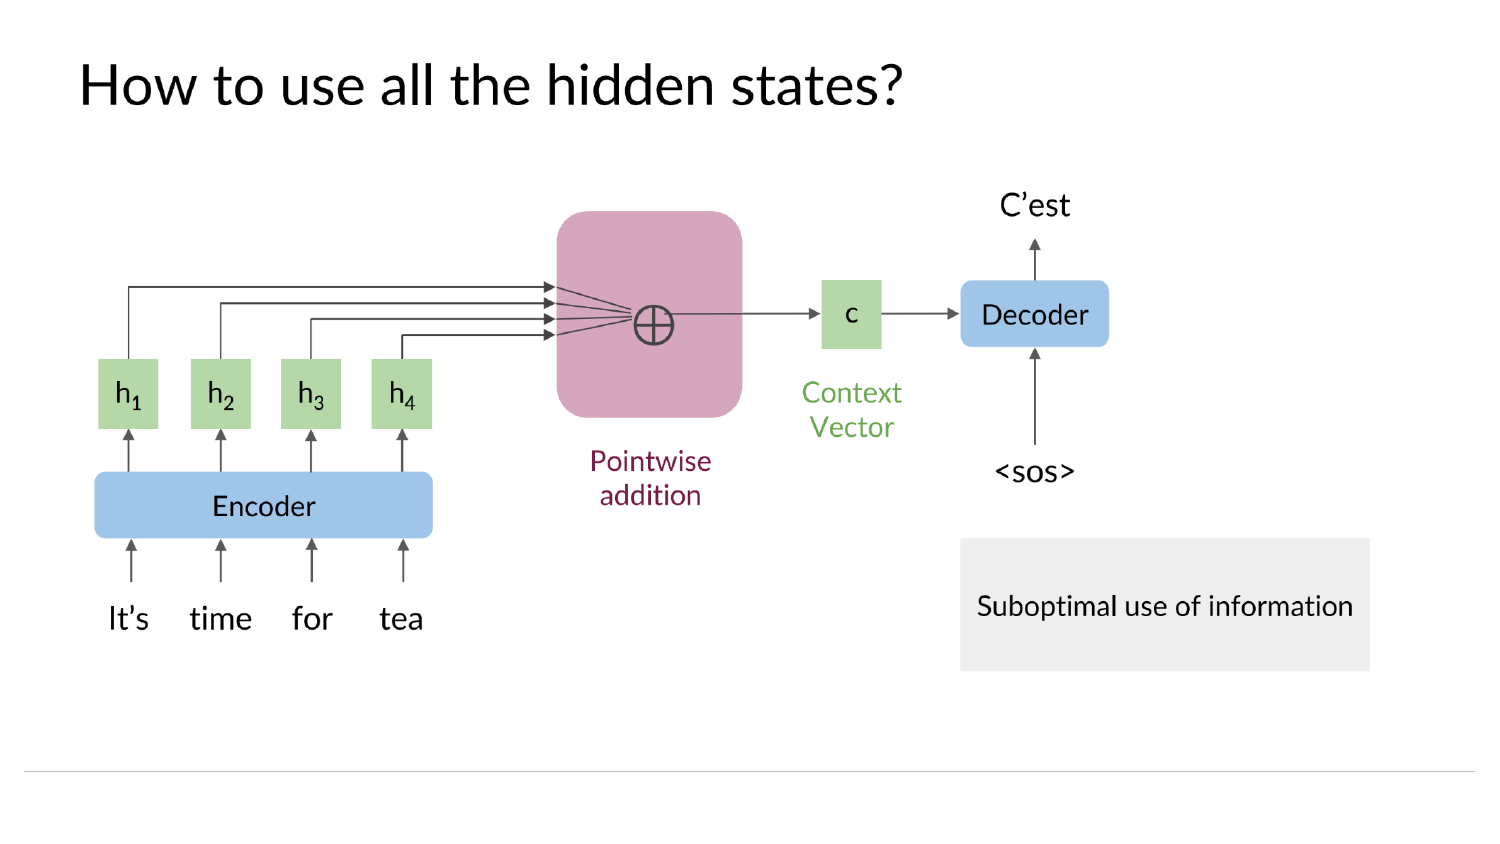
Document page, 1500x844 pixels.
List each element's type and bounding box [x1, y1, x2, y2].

picture [24, 24, 1476, 772]
